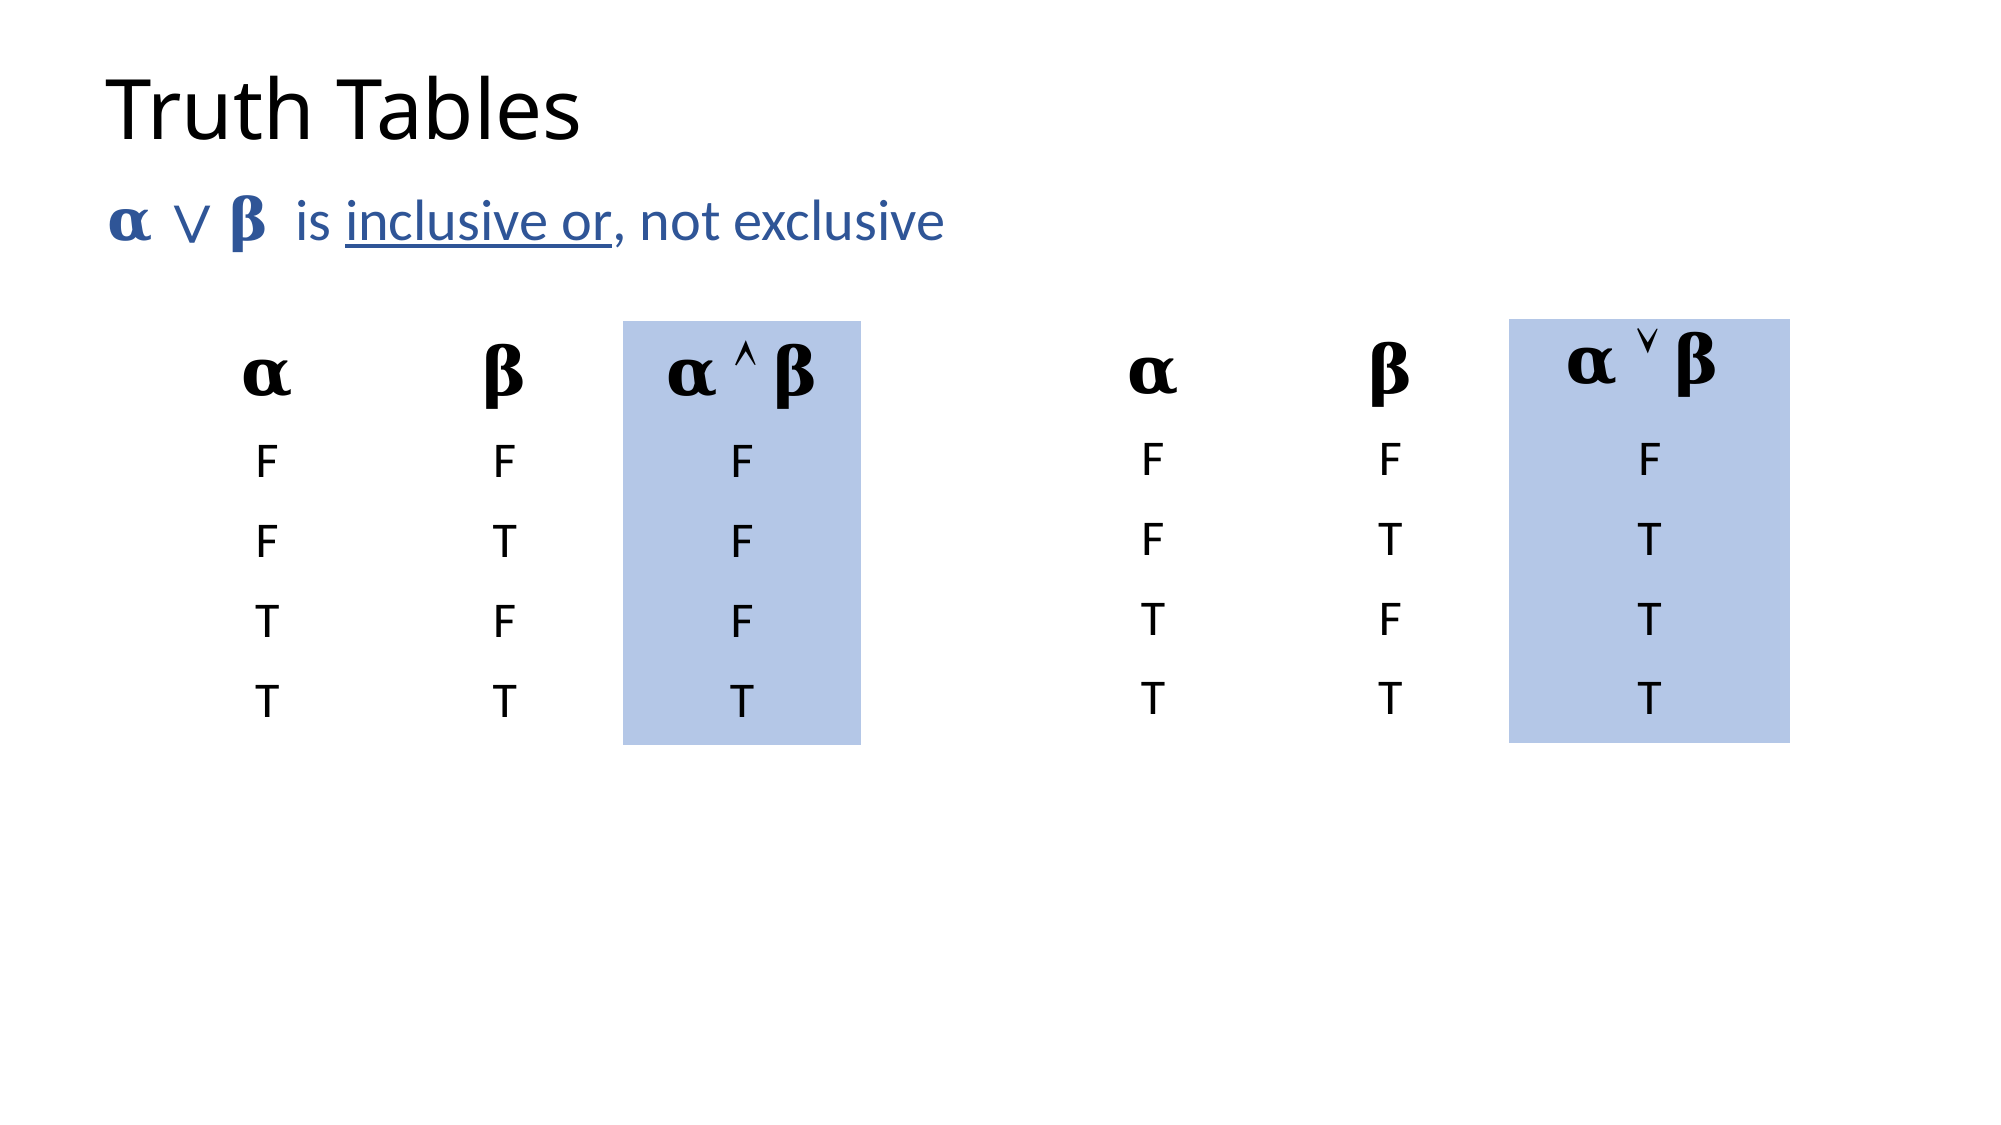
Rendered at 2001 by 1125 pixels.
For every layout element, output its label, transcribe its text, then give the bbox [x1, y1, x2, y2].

table_cell F [623, 505, 861, 585]
table_cell F [1272, 423, 1509, 503]
title Truth Tables [90, 60, 1816, 164]
table_cell F [1034, 503, 1272, 583]
table_cell T [386, 665, 623, 745]
table_cell F [148, 425, 386, 505]
table_cell T [1272, 503, 1509, 583]
table_cell F [1272, 583, 1509, 663]
table_cell T [1034, 583, 1272, 663]
table_header 𝛃 [1272, 319, 1509, 423]
table_cell T [148, 585, 386, 665]
table_header 𝛂  𝛃 [1509, 319, 1790, 423]
table_cell F [623, 585, 861, 665]
table_cell T [1272, 663, 1509, 743]
table_header 𝛂  𝛃 [623, 321, 861, 425]
table_cell F [386, 425, 623, 505]
table_cell F [623, 425, 861, 505]
table_cell T [623, 665, 861, 745]
table_cell T [1509, 583, 1790, 663]
list 𝛂 ∨ 𝛃 is inclusive or, not exclusive [90, 182, 1816, 518]
table_cell F [1034, 423, 1272, 503]
table_cell T [386, 505, 623, 585]
table_header 𝛂 [1034, 319, 1272, 423]
table_header 𝛃 [386, 321, 623, 425]
table_header 𝛂 [148, 321, 386, 425]
table_cell T [1034, 663, 1272, 743]
table_cell F [386, 585, 623, 665]
table_cell T [1509, 663, 1790, 743]
table_cell T [148, 665, 386, 745]
table_cell F [1509, 423, 1790, 503]
table_cell F [148, 505, 386, 585]
table_cell T [1509, 503, 1790, 583]
